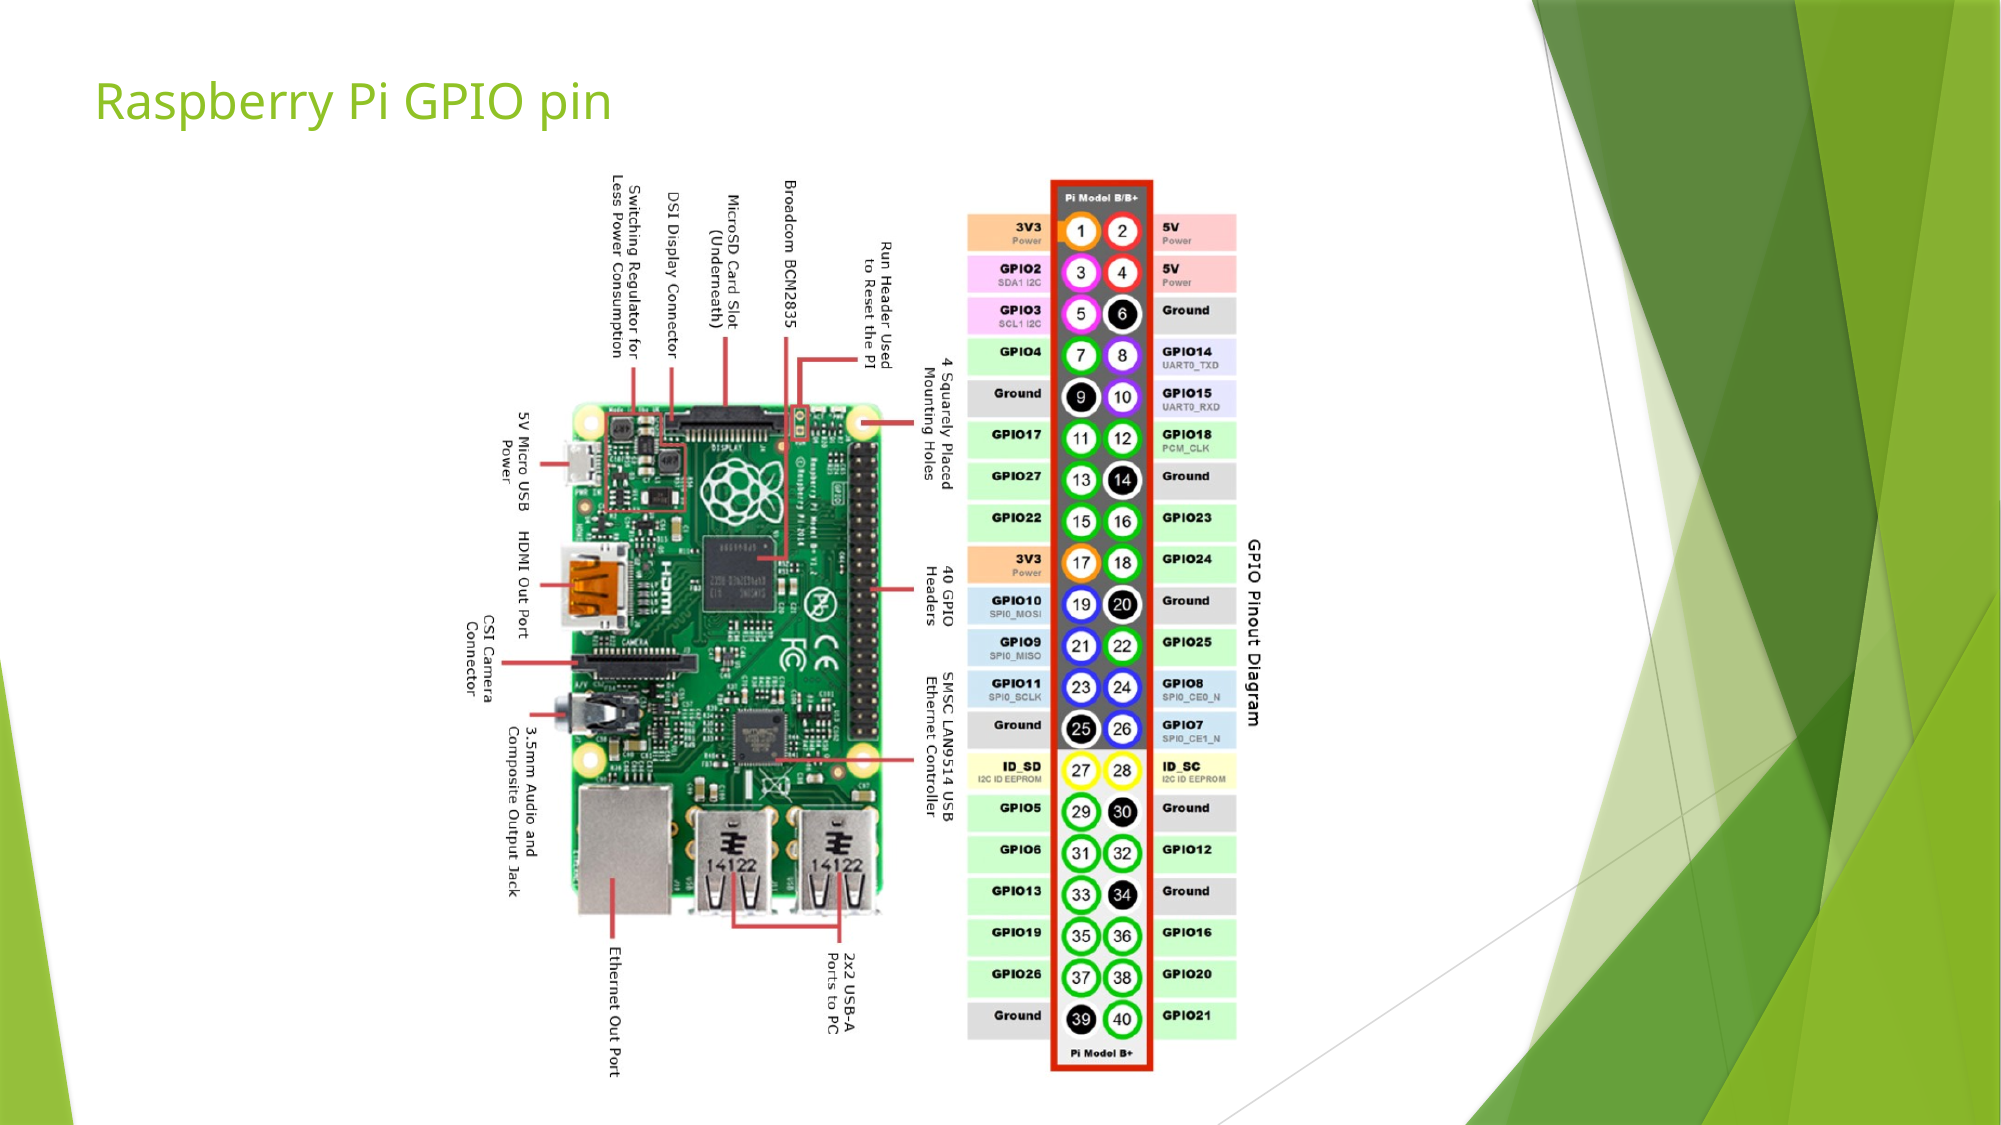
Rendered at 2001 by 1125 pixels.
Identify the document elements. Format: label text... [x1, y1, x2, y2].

title Raspberry Pi GPIO pin [79, 61, 1490, 182]
picture [400, 163, 1324, 1084]
